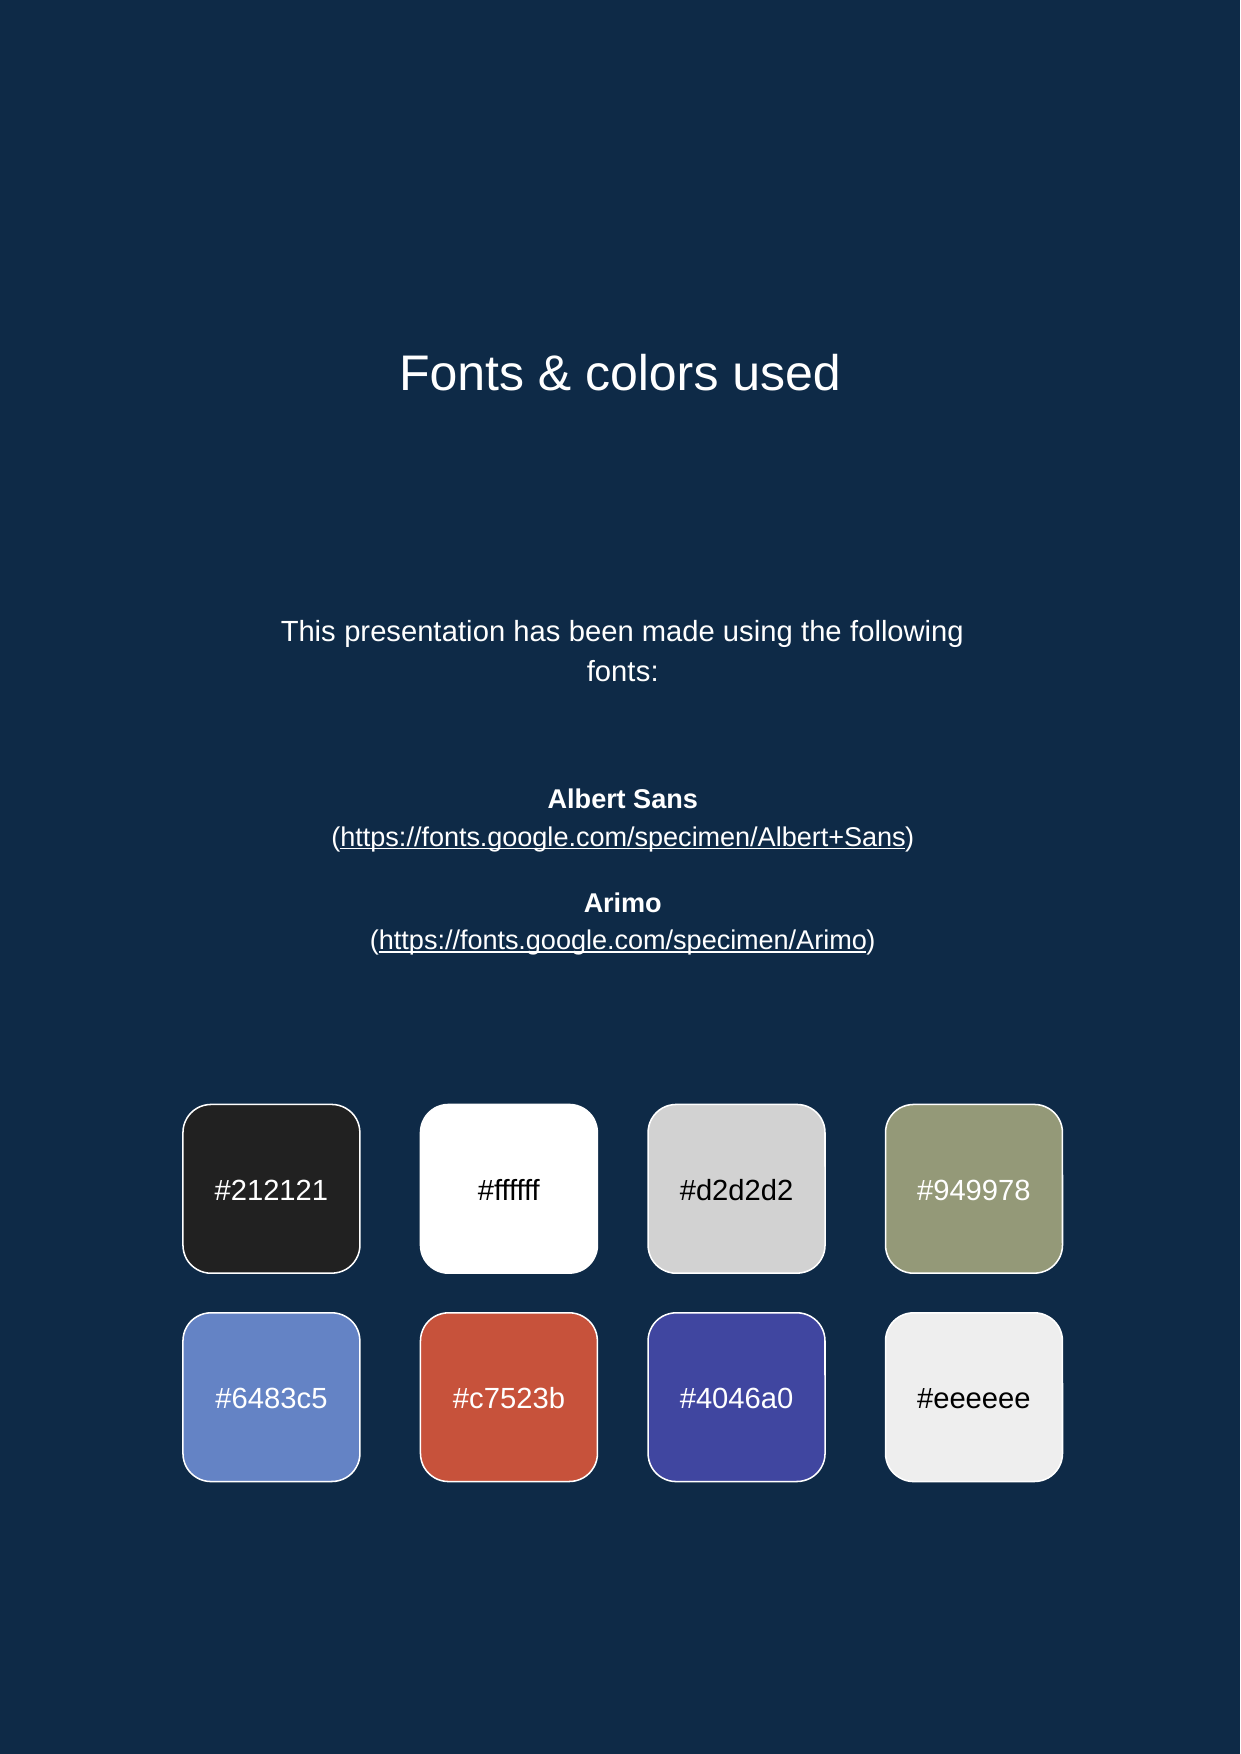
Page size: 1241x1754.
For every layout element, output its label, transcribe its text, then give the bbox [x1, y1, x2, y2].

list This presentation has been made using the following fonts: [226, 592, 1019, 651]
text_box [182, 1104, 598, 1482]
title Fonts & colors used [142, 325, 1098, 490]
list Albert Sans (https://fonts.google.com/specimen/Albert+Sans) Arimo (https://fonts.google.com/specimen/Arimo) [182, 651, 1063, 1080]
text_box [647, 1104, 1063, 1482]
